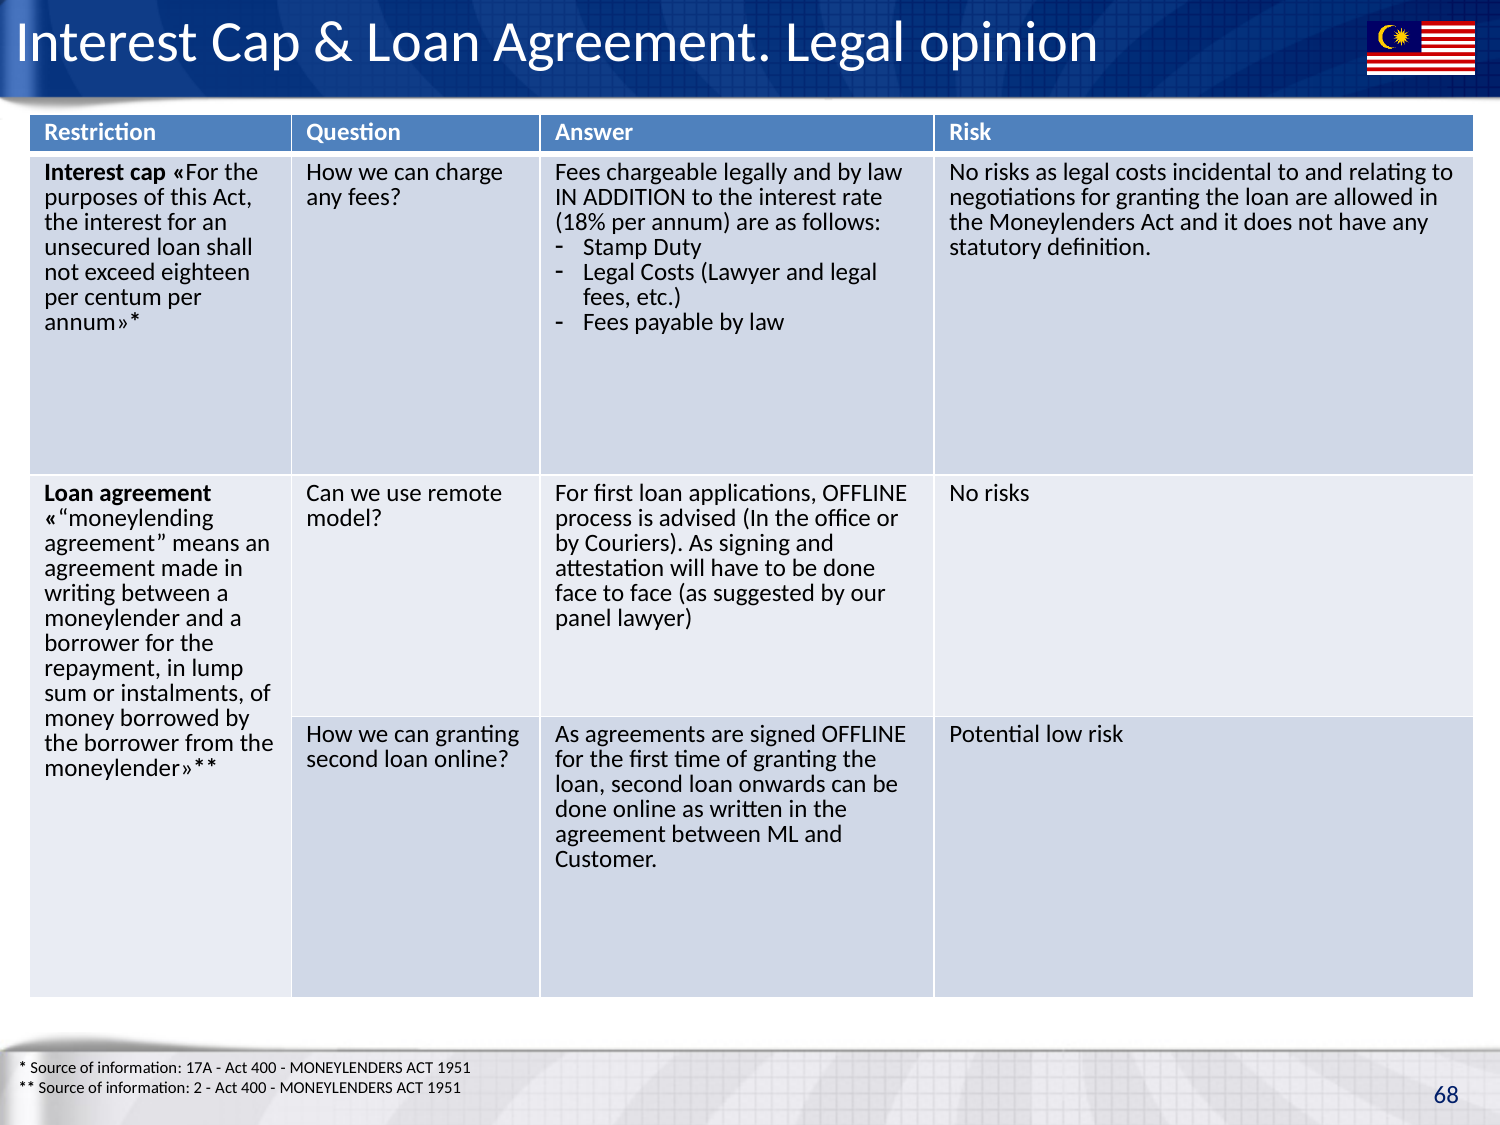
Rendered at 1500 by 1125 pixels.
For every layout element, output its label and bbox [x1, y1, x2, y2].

picture [0, 0, 1500, 120]
table_header [30, 115, 291, 151]
table_cell [541, 157, 933, 474]
text_box [3, 1049, 1475, 1124]
table_cell [541, 717, 933, 997]
table_cell [935, 717, 1473, 997]
table_cell [30, 157, 291, 474]
table_cell [292, 476, 539, 716]
table_cell [935, 157, 1473, 474]
table_header [292, 115, 539, 151]
table_cell [935, 476, 1473, 716]
table_cell [541, 476, 933, 716]
picture [0, 1032, 1500, 1125]
table_header [935, 115, 1473, 151]
table_cell [30, 476, 291, 997]
title [0, 5, 1339, 72]
table_cell [292, 157, 539, 474]
table_cell [292, 717, 539, 997]
table_header [541, 115, 933, 151]
